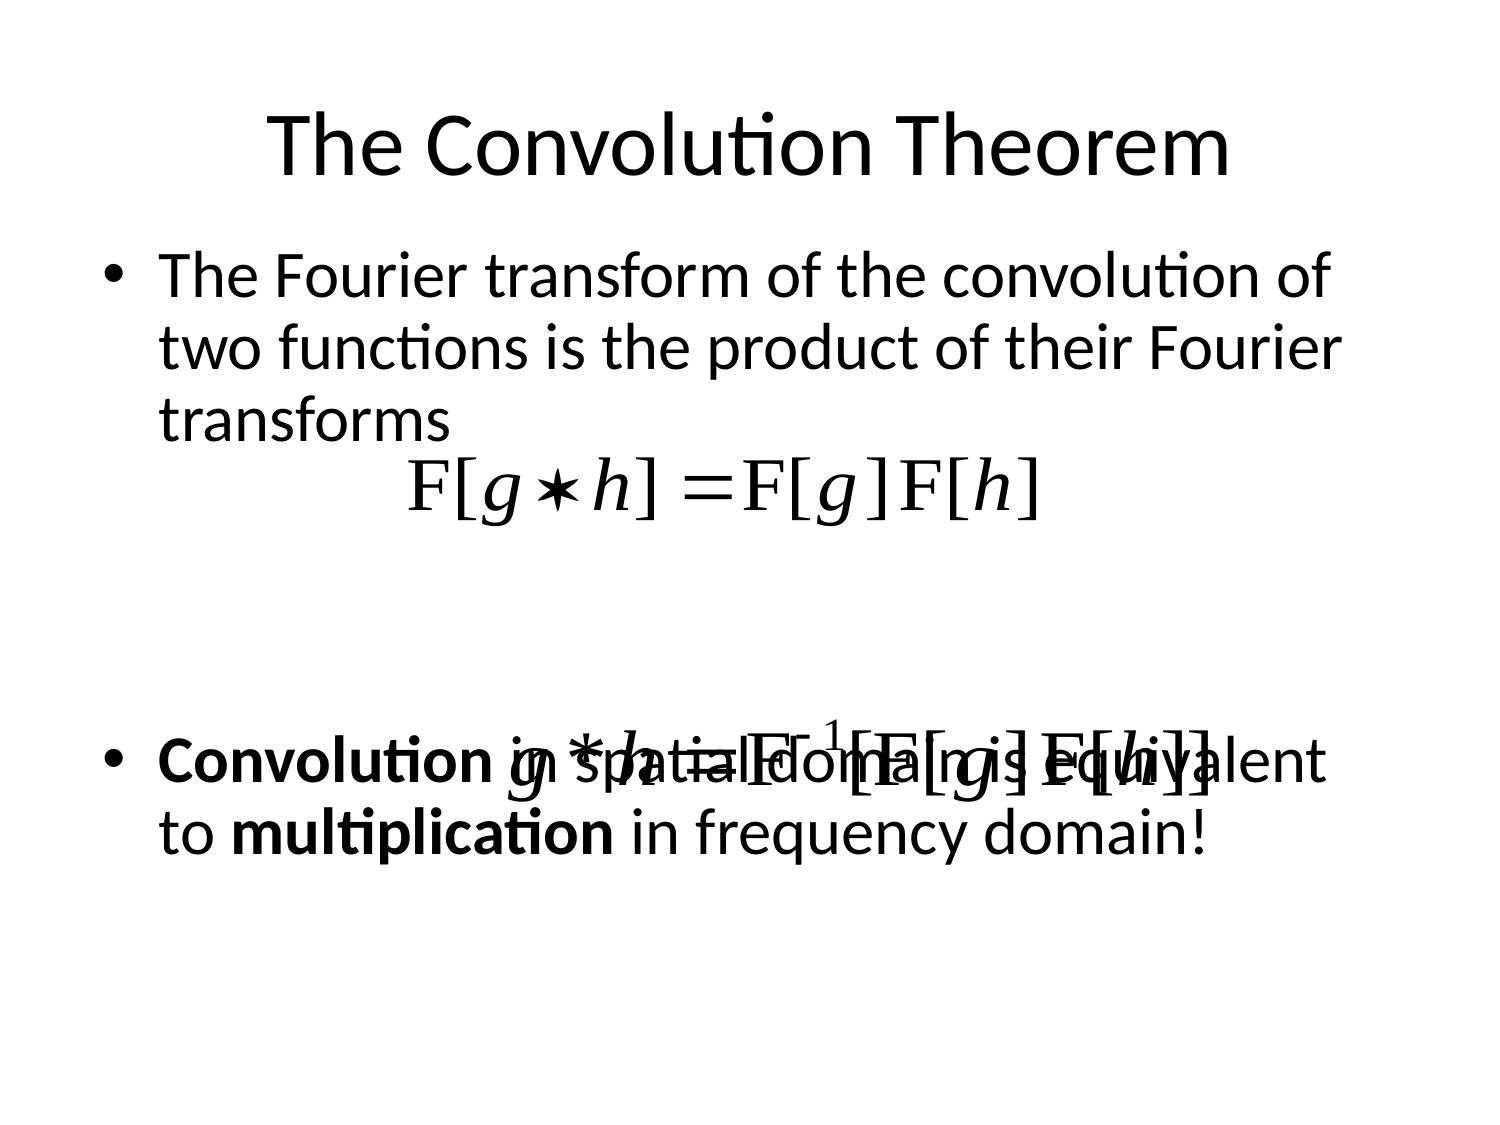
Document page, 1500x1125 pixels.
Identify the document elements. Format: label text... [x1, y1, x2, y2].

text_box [392, 440, 1051, 542]
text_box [491, 699, 1226, 819]
title The Convolution Theorem [75, 45, 1425, 233]
list The Fourier transform of the convolution of two functions is the product of their Fourier transforms Convolution in spatial domain is equivalent to multiplication in frequency domain! [87, 232, 1388, 1096]
